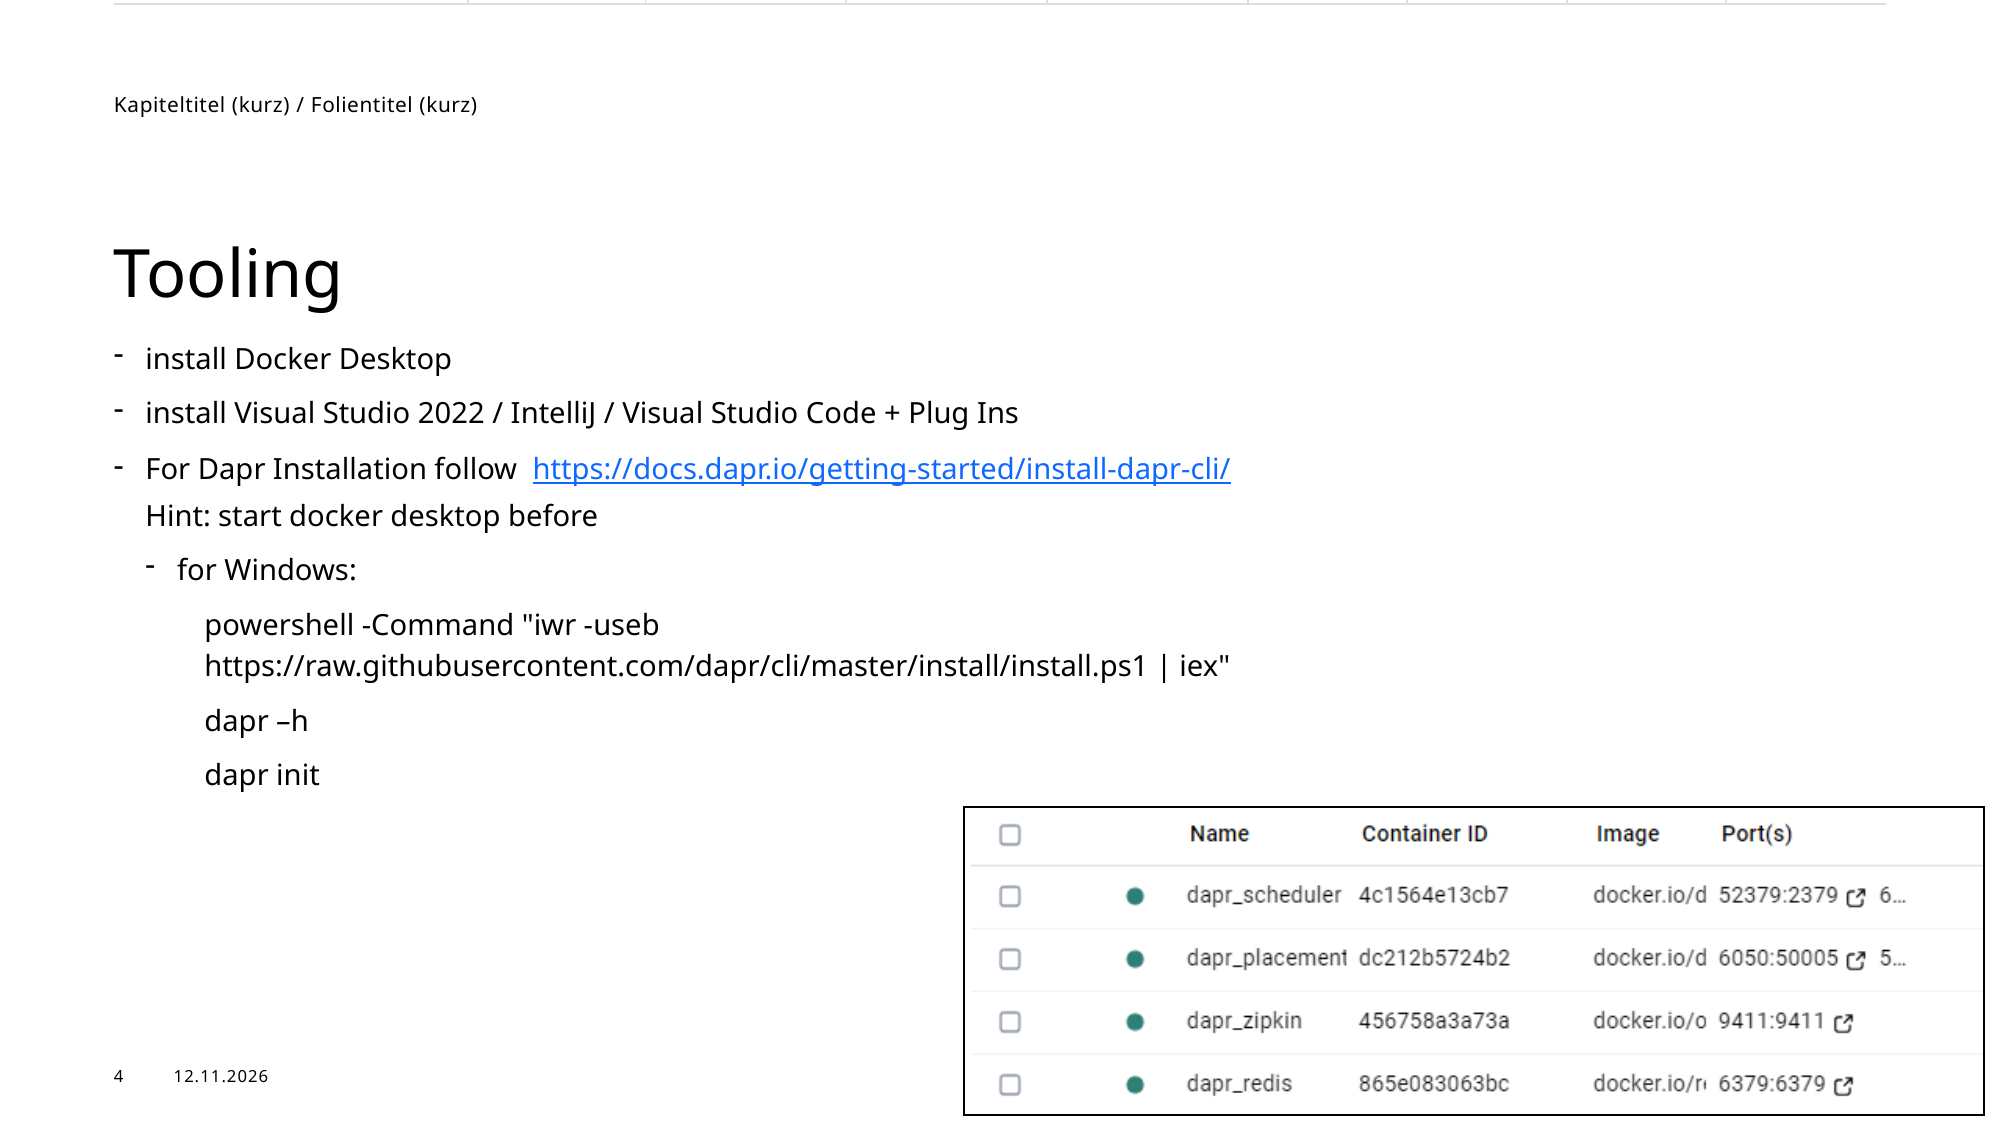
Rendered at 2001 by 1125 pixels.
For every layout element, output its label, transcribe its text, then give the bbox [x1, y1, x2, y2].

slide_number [174, 1035, 292, 1089]
slide_number 4 [113, 1035, 174, 1089]
picture [965, 807, 1983, 1115]
title Tooling [114, 230, 1662, 381]
footer Kapiteltitel (kurz) / Folientitel (kurz) [113, 88, 1219, 120]
list install Docker Desktop install Visual Studio 2022 / IntelliJ / Visual Studio Code + Plug Ins For Dapr Installation follow https://docs.dapr.io/getting-started/install-dapr-cli/ Hint: start docker desktop before for Windows: powershell -Command "iwr -useb https://raw.githubusercontent.com/dapr/cli/master/install/install.ps1 | iex" dapr –h dapr init [113, 333, 1437, 974]
